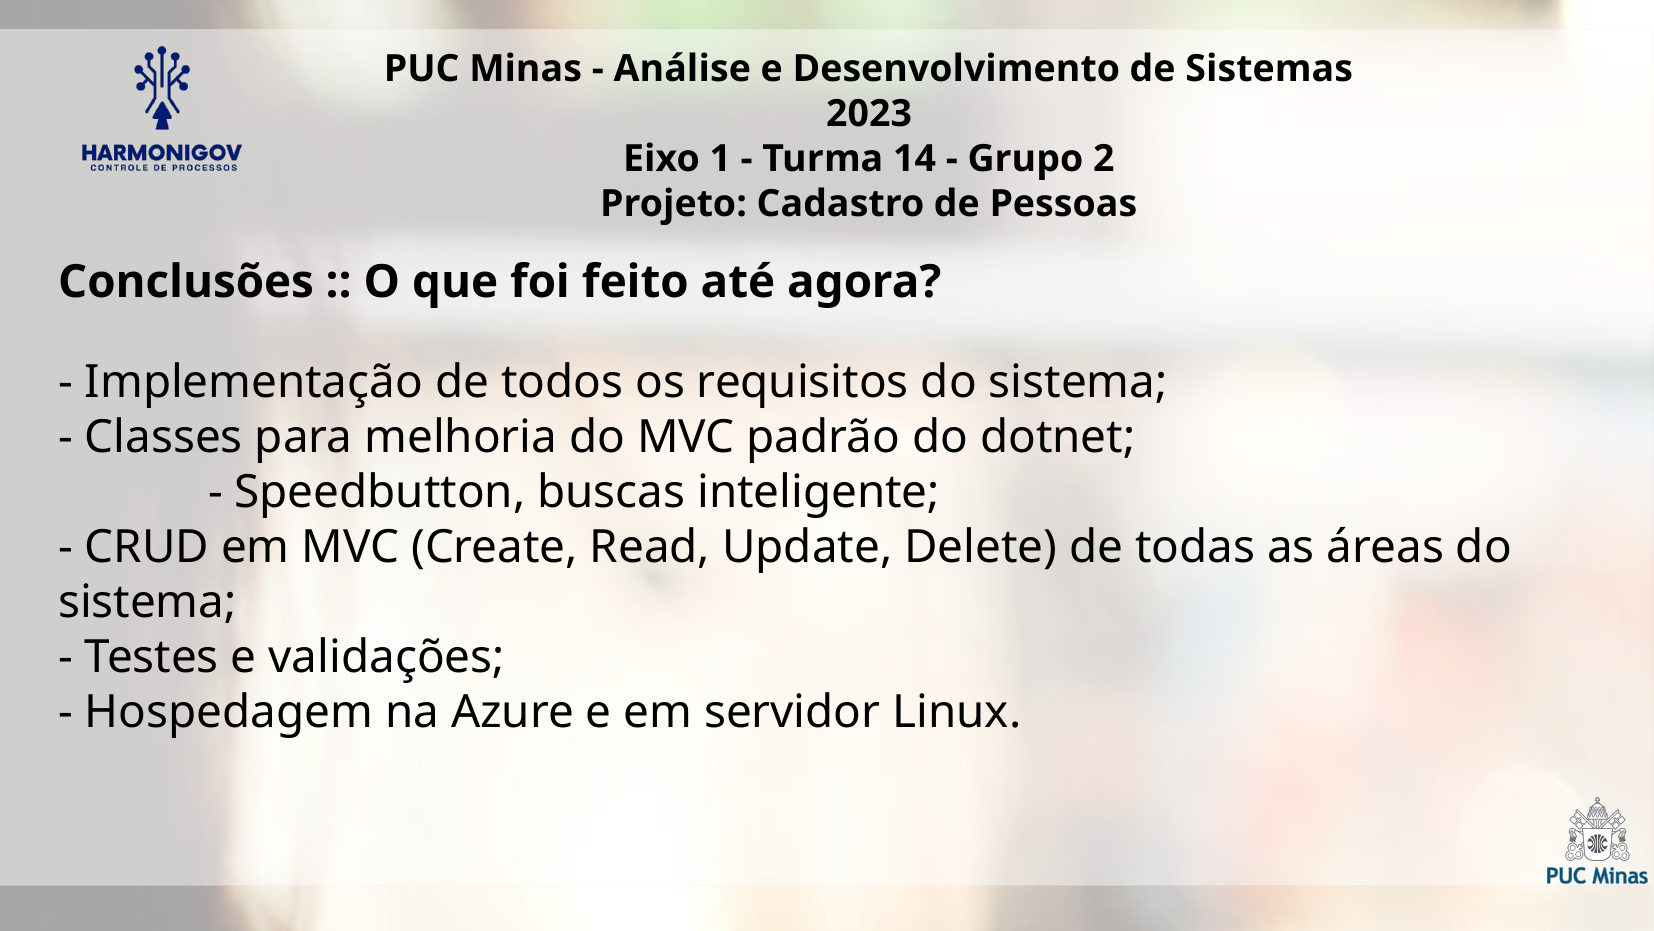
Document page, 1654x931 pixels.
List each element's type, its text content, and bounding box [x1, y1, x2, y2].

picture [70, 36, 250, 178]
text_box PUC Minas - Análise e Desenvolvimento de Sistemas 2023 Eixo 1 - Turma 14 - Grupo 2 Projeto: Cadastro de Pessoas [321, 36, 1417, 204]
text_box Conclusões :: O que foi feito até agora? - Implementação de todos os requisitos do sistema; - Classes para melhoria do MVC padrão do dotnet; - Speedbutton, buscas inteligente; - CRUD em MVC (Create, Read, Update, Delete) de todas as áreas do sistema; - Testes e validações; - Hospedagem na Azure e em servidor Linux. [43, 244, 1624, 679]
picture [1546, 796, 1648, 885]
picture [0, 0, 1654, 931]
text_box [0, 29, 1653, 886]
